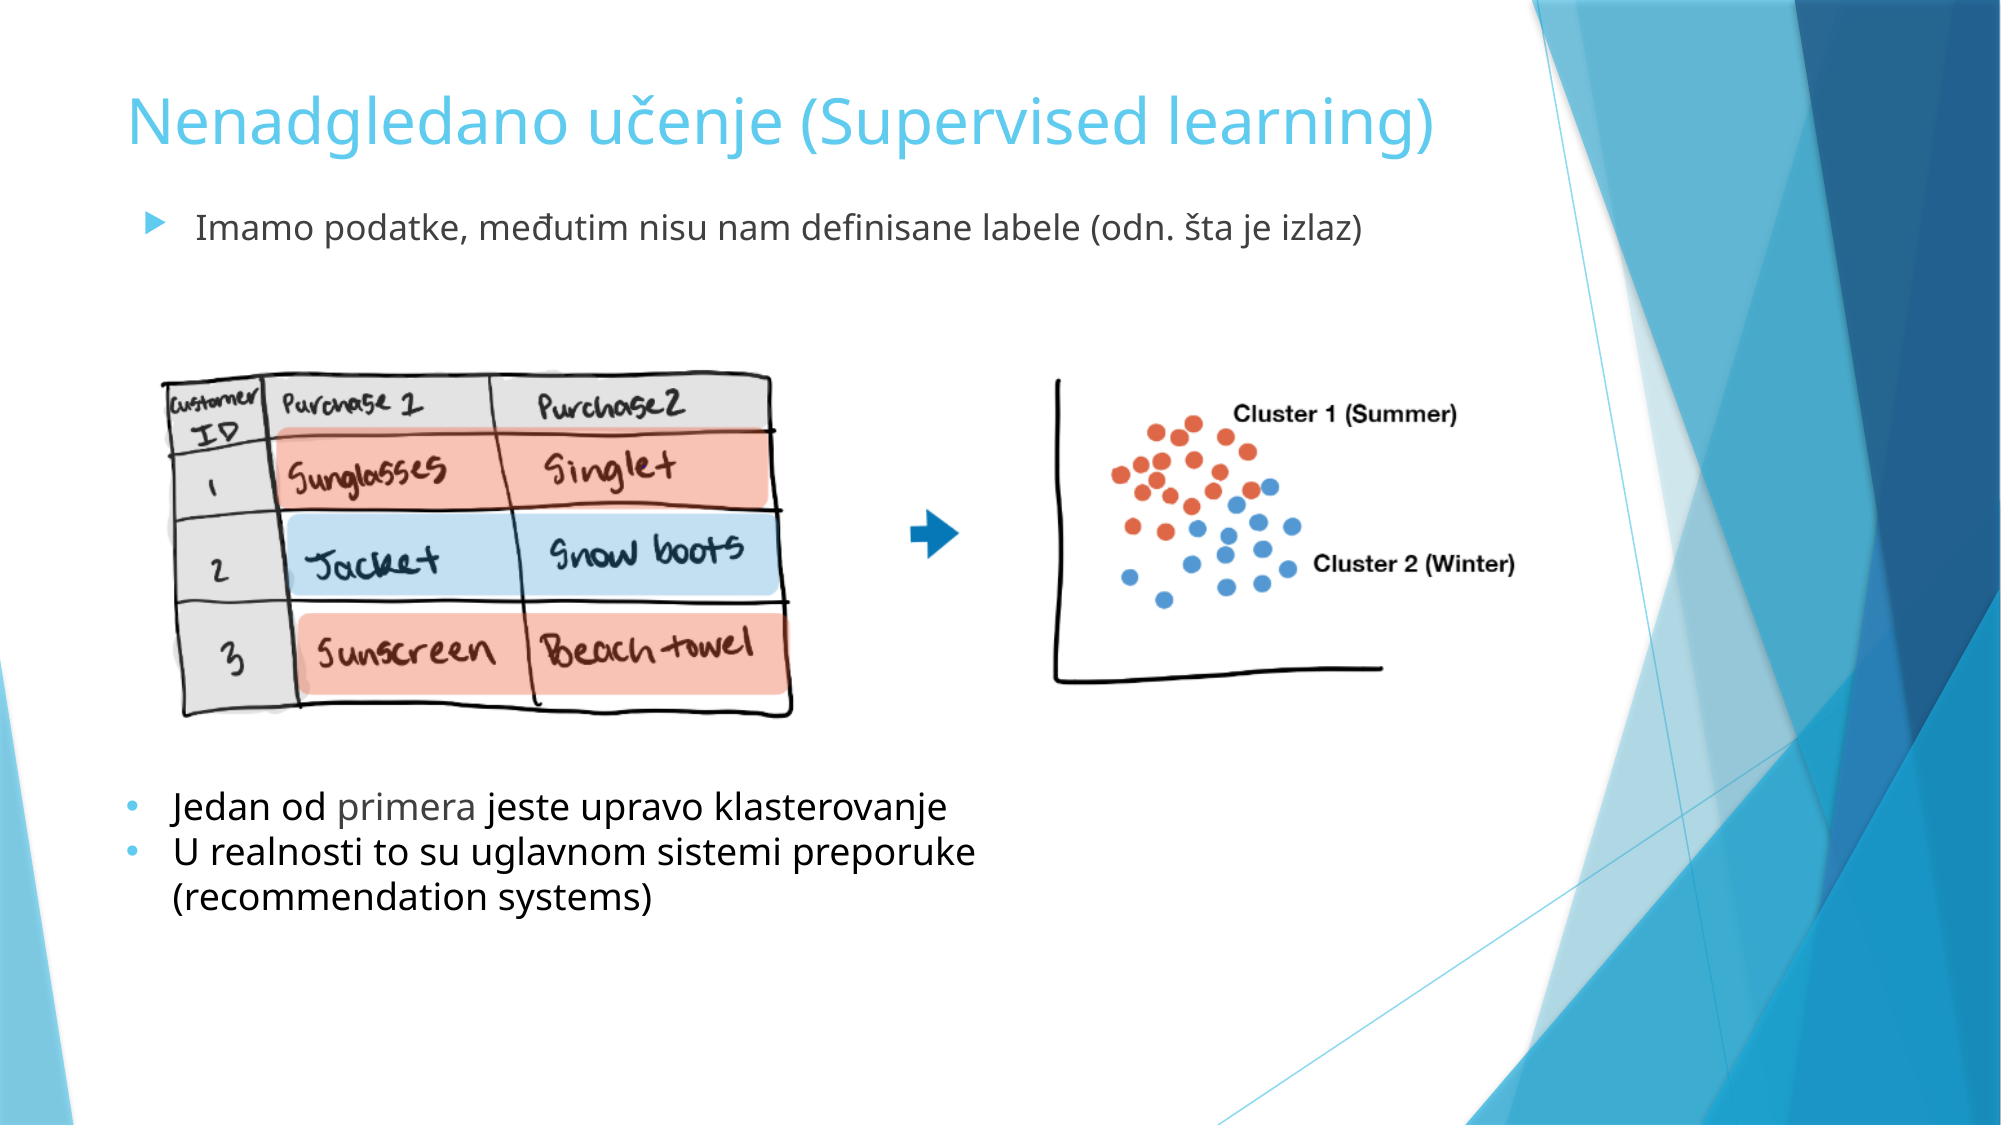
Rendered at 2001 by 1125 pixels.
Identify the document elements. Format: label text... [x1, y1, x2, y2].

title Nenadgledano učenje (Supervised learning) [111, 73, 1503, 183]
picture [110, 280, 1576, 816]
text_box Jedan od primera jeste upravo klasterovanje U realnosti to su uglavnom sistemi preporuke (recommendation systems) [111, 824, 1112, 926]
list Imamo podatke, međutim nisu nam definisane labele (odn. šta je izlaz) [127, 198, 1430, 266]
